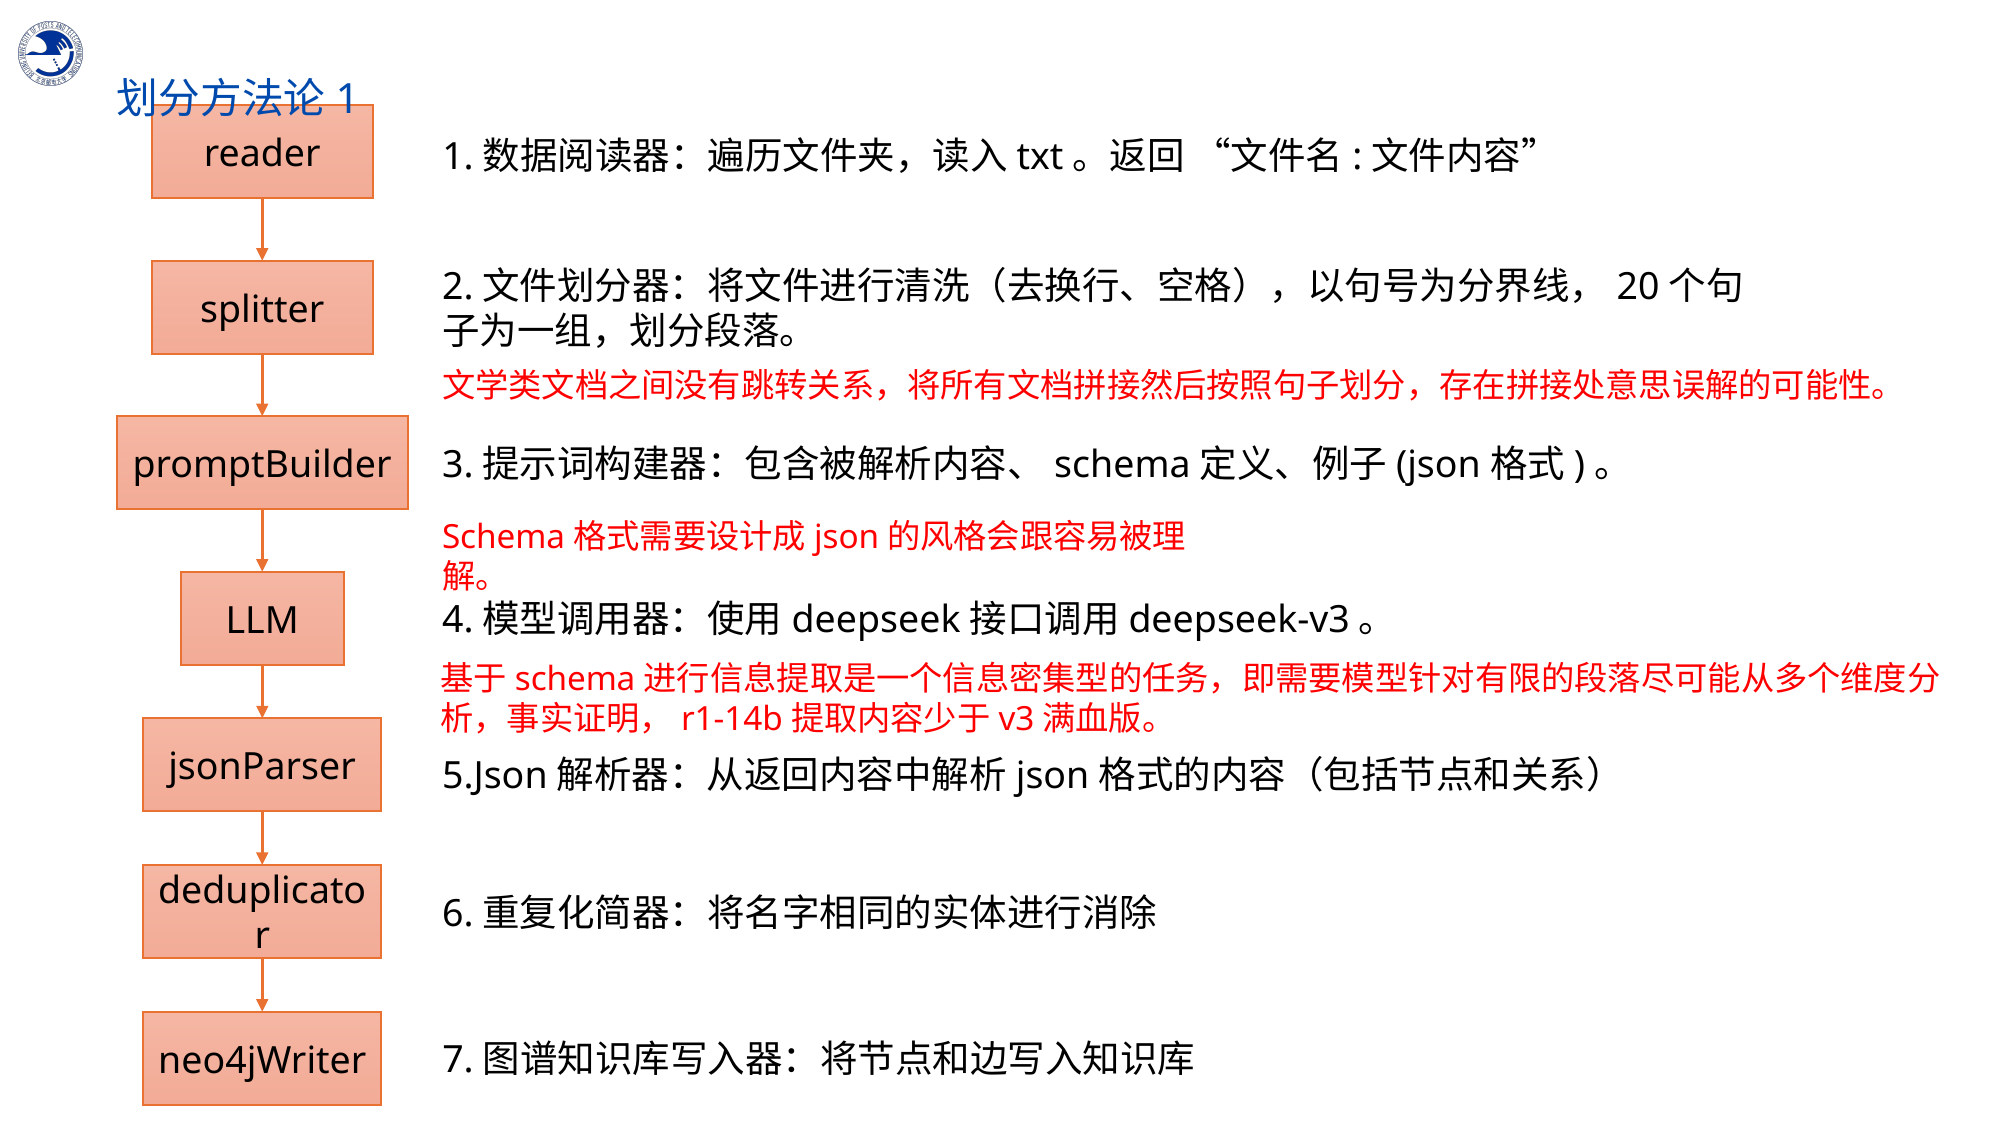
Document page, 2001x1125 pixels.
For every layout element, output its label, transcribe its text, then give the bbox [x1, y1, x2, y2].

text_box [18, 0, 463, 86]
text_box 7.图谱知识库写入器：将节点和边写入知识库 [427, 1027, 1288, 1088]
text_box 6.重复化简器：将名字相同的实体进行消除 [427, 881, 1189, 941]
text_box 4.模型调用器：使用deepseek接口调用deepseek-v3。 [427, 587, 1775, 648]
text_box 2.文件划分器：将文件进行清洗（去换行、空格），以句号为分界线，20个句子为一组，划分段落。 [427, 254, 1775, 357]
text_box 3.提示词构建器：包含被解析内容、schema定义、例子(json格式)。 [427, 432, 1775, 493]
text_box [116, 104, 409, 1106]
text_box 5.Json解析器：从返回内容中解析json格式的内容（包括节点和关系） [427, 745, 1775, 804]
text_box Schema格式需要设计成json的风格会跟容易被理解。 [427, 508, 1208, 603]
text_box 1.数据阅读器：遍历文件夹，读入txt。返回 “文件名:文件内容” [427, 124, 1673, 185]
text_box 基于schema进行信息提取是一个信息密集型的任务，即需要模型针对有限的段落尽可能从多个维度分析，事实证明，r1-14b提取内容少于v3满血版。 [425, 649, 1964, 745]
text_box 文学类文档之间没有跳转关系，将所有文档拼接然后按照句子划分，存在拼接处意思误解的可能性。 [427, 357, 1925, 412]
